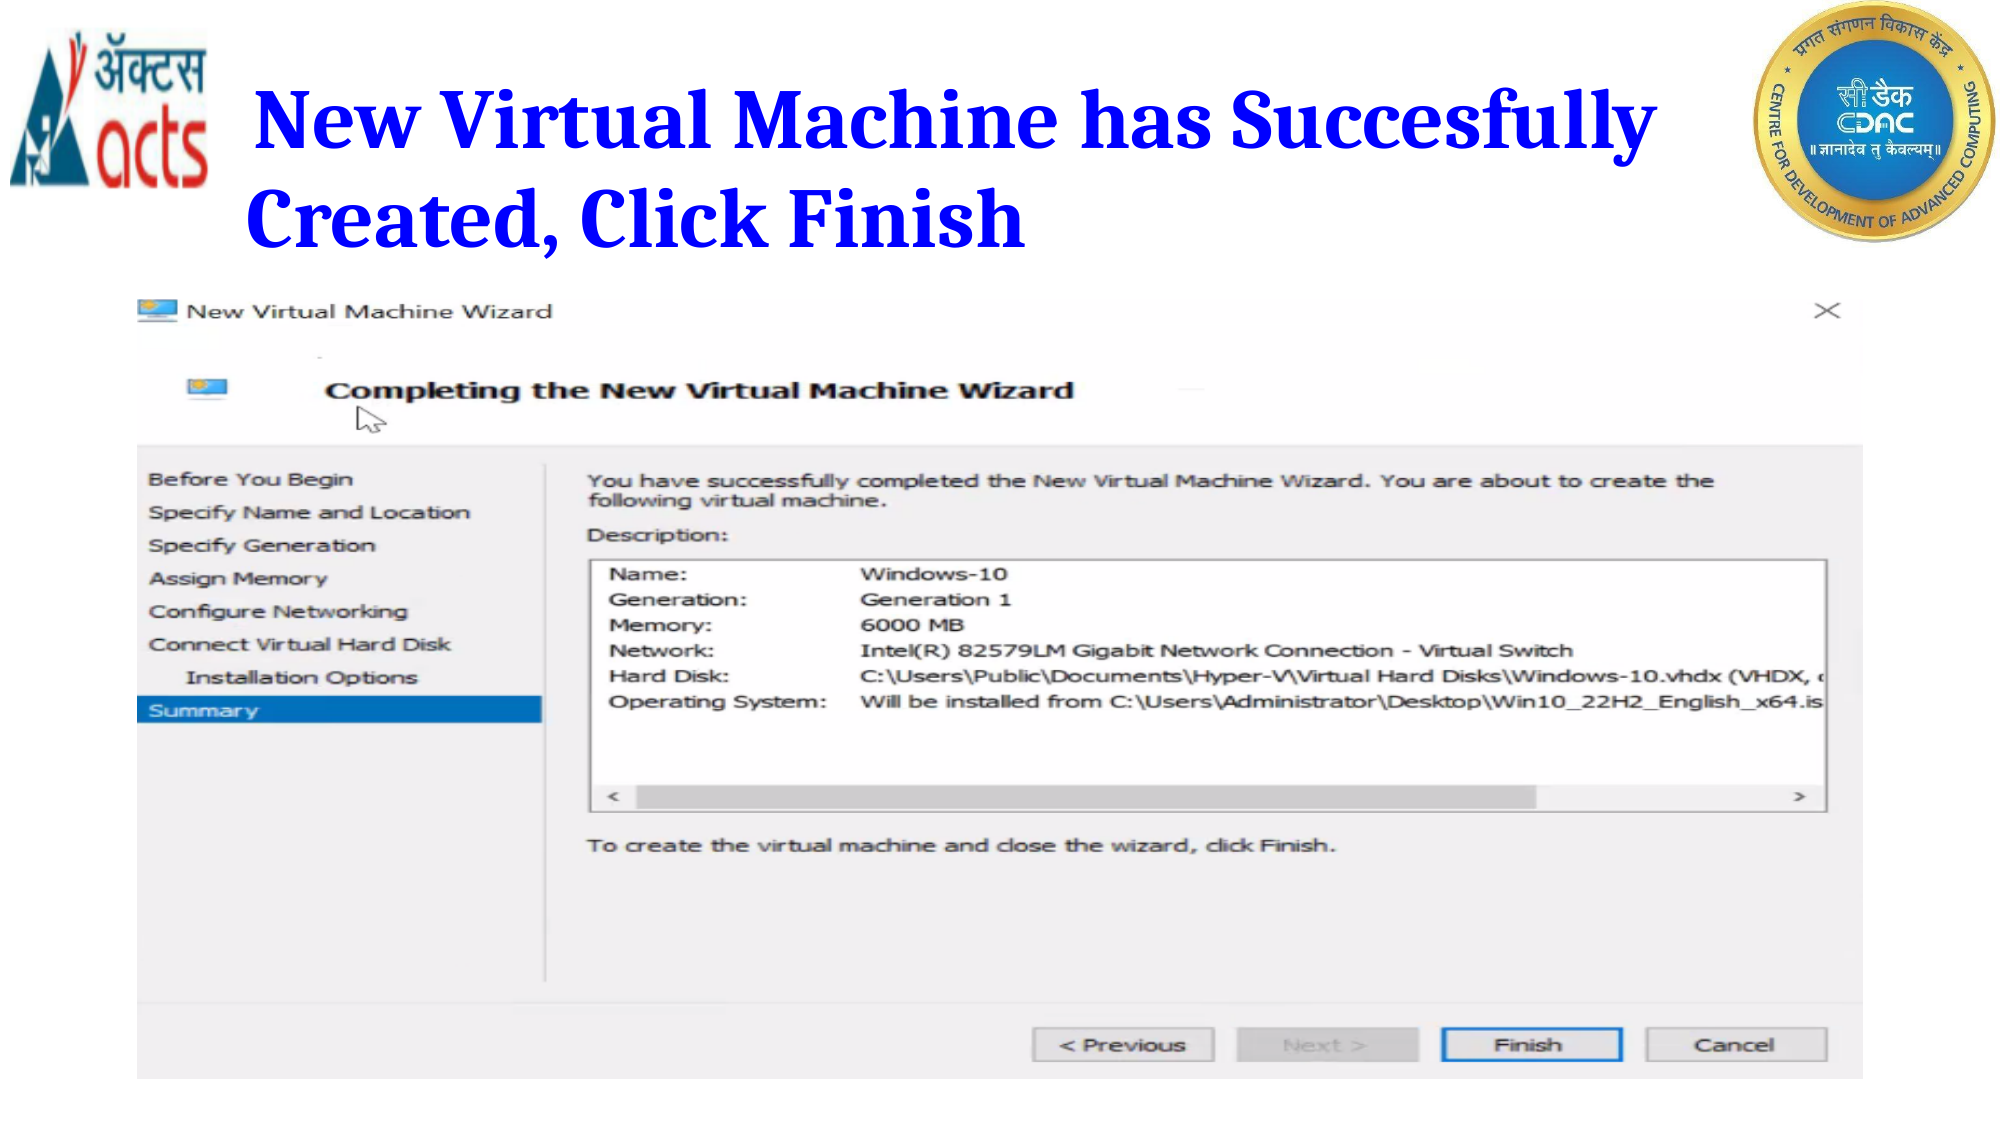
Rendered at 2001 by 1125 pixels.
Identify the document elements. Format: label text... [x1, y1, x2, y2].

picture [1752, 0, 2000, 248]
title New Virtual Machine has Succesfully Created, Click Finish [137, 59, 1863, 278]
picture [137, 299, 1863, 1080]
picture [10, 20, 226, 198]
